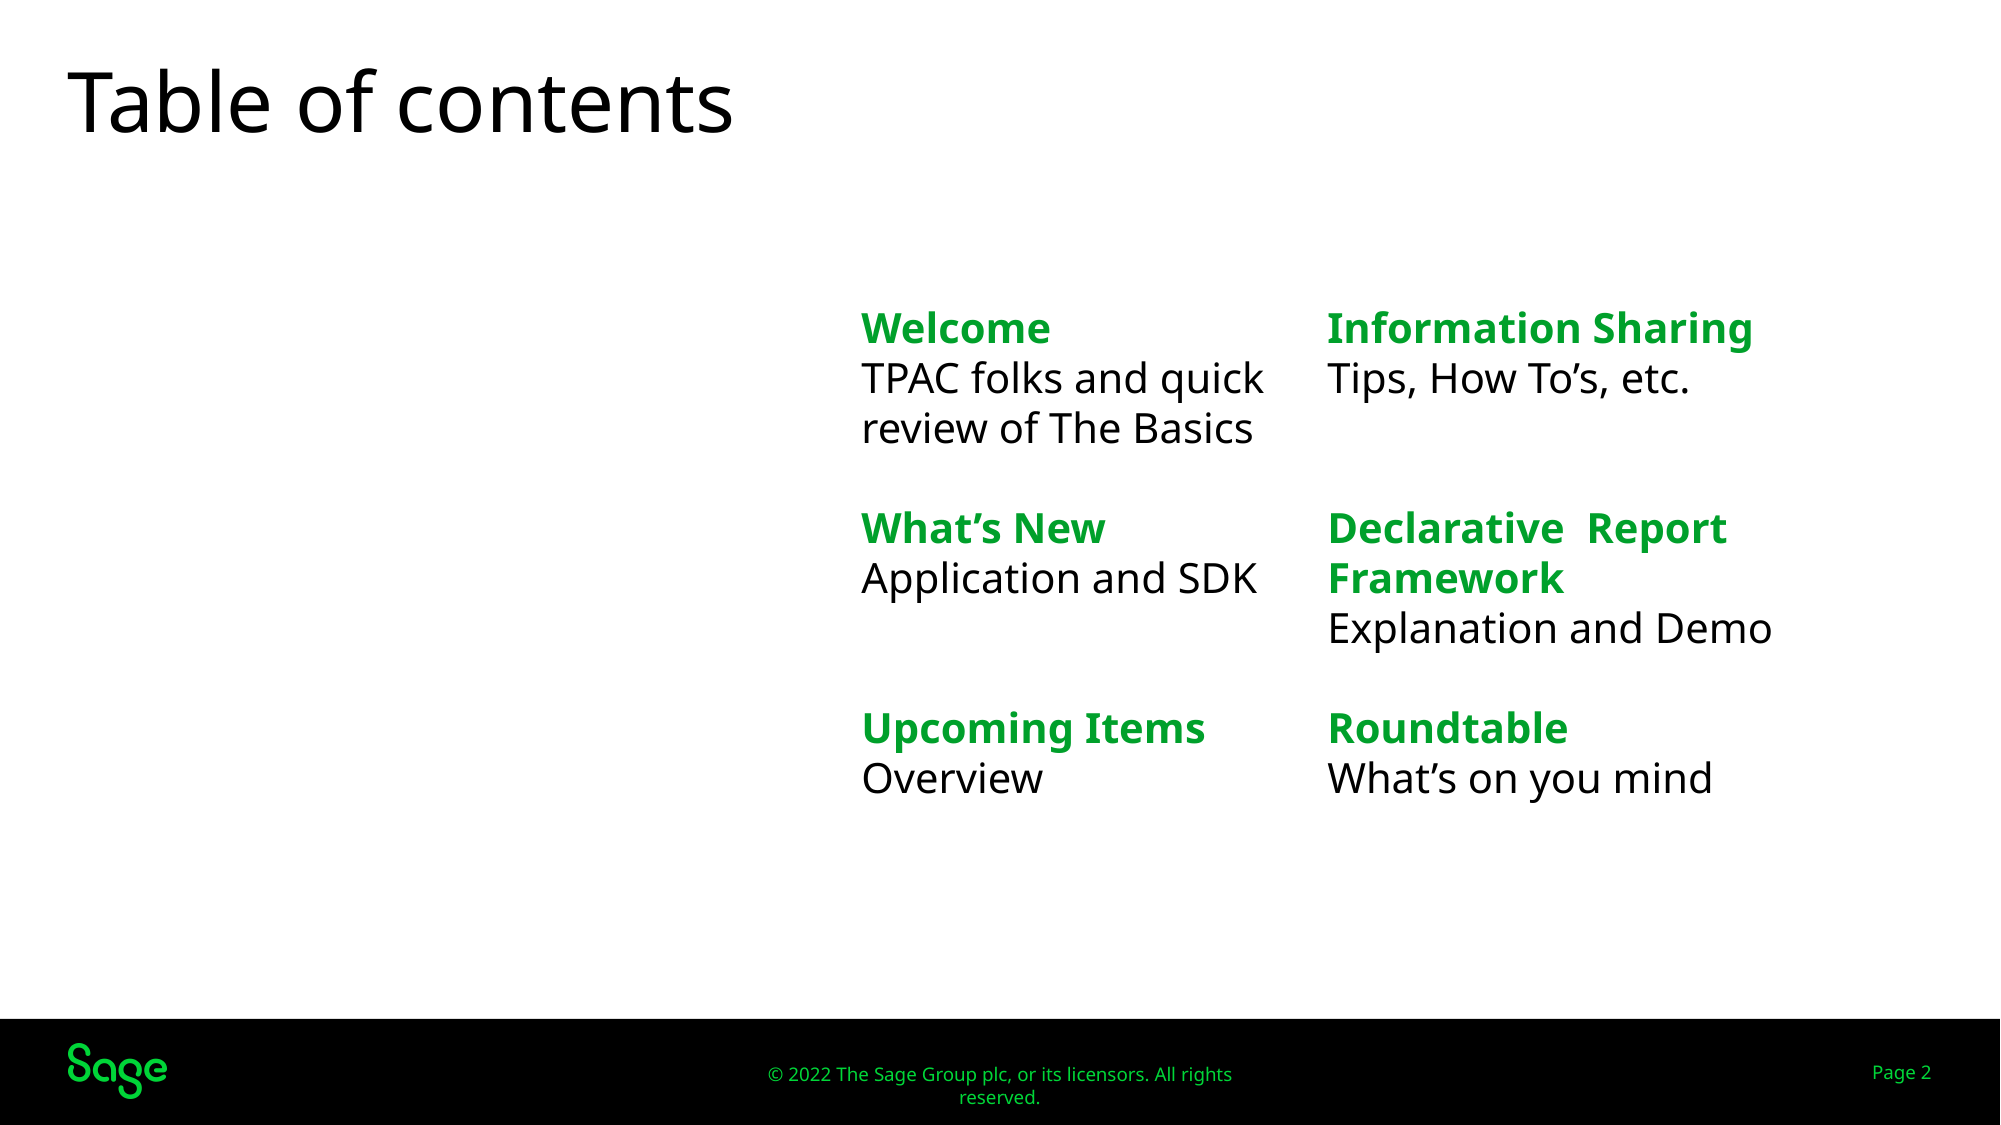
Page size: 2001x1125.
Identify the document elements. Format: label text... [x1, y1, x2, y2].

list What’s New Application and SDK [861, 494, 1327, 657]
title Table of contents [67, 49, 794, 147]
picture [68, 1043, 167, 1099]
list Information Sharing Tips, How To’s, etc. [1327, 293, 1767, 456]
list Upcoming Items Overview [861, 694, 1301, 857]
list Welcome TPAC folks and quick review of The Basics [861, 293, 1301, 456]
list Roundtable What’s on you mind [1327, 694, 1767, 857]
slide_number Page 2 [1809, 1043, 1947, 1104]
list Declarative Report Framework Explanation and Demo [1327, 494, 1893, 657]
